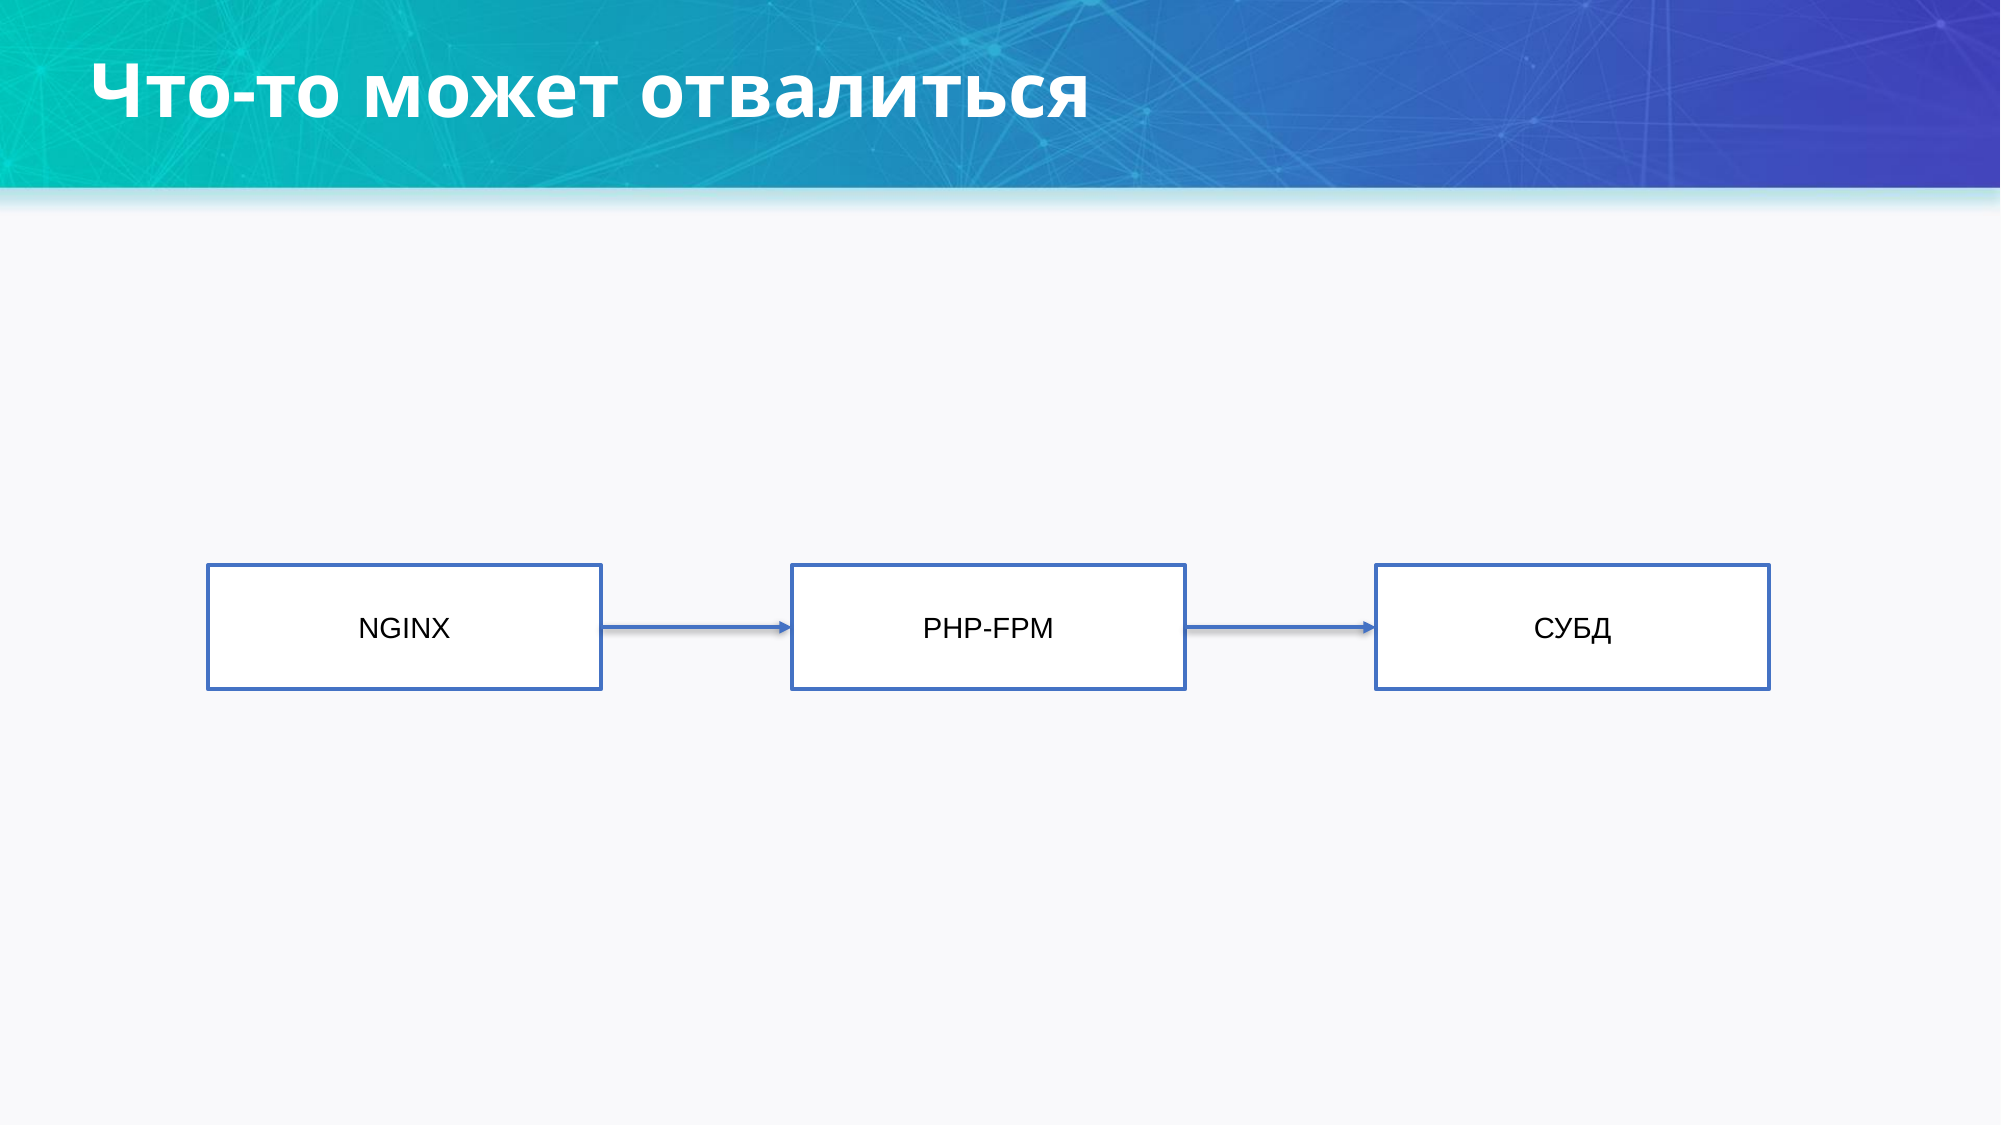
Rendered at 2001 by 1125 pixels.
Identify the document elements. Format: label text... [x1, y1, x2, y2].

text_box СУБД [1375, 565, 1770, 690]
text_box NGINX [207, 565, 602, 690]
picture [0, 0, 2000, 1125]
text_box PHP-FPM [791, 565, 1186, 690]
title Что-то может отвалиться [82, 40, 1918, 146]
